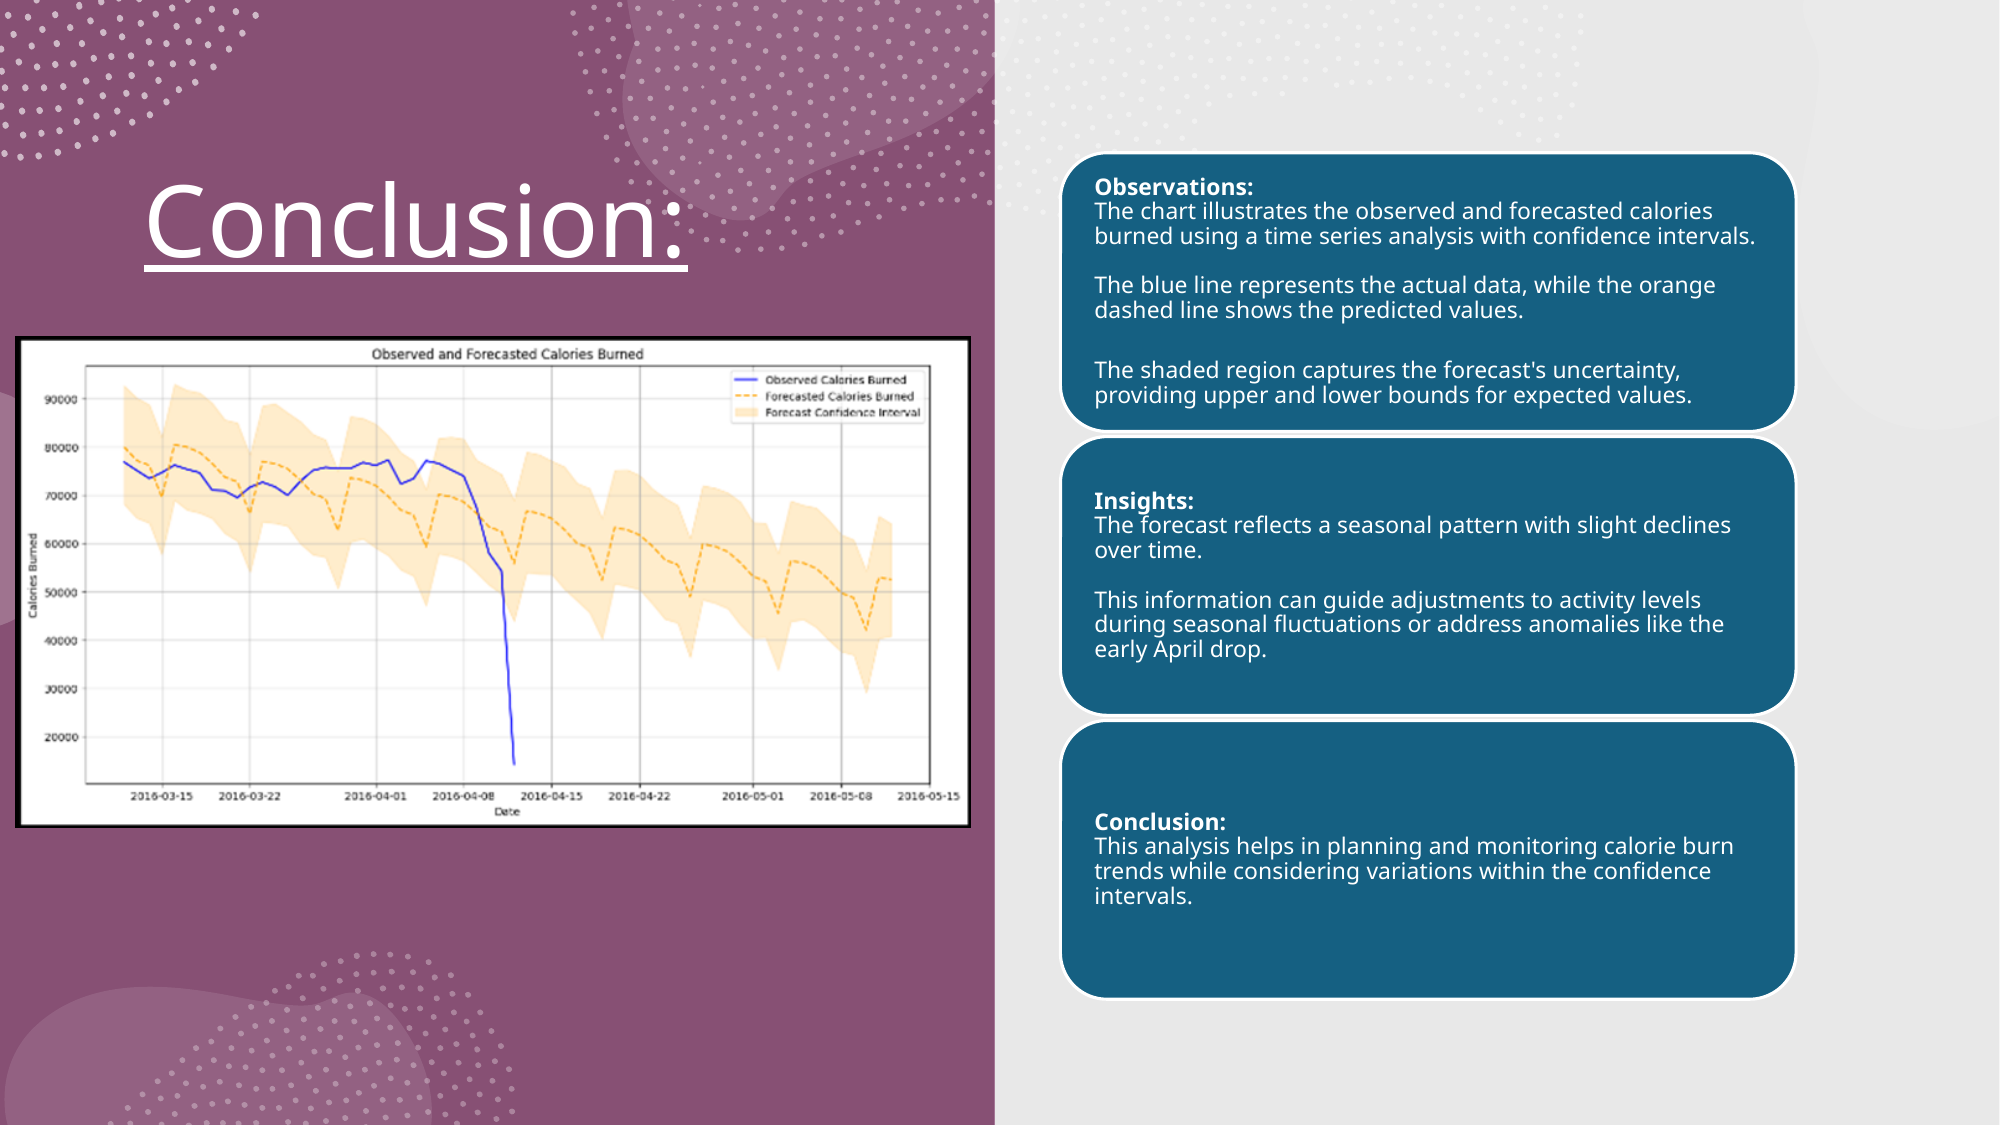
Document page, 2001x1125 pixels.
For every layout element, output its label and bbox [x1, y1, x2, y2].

text_box [1059, 137, 1797, 1015]
picture [14, 335, 971, 829]
text_box [0, 0, 2000, 1125]
